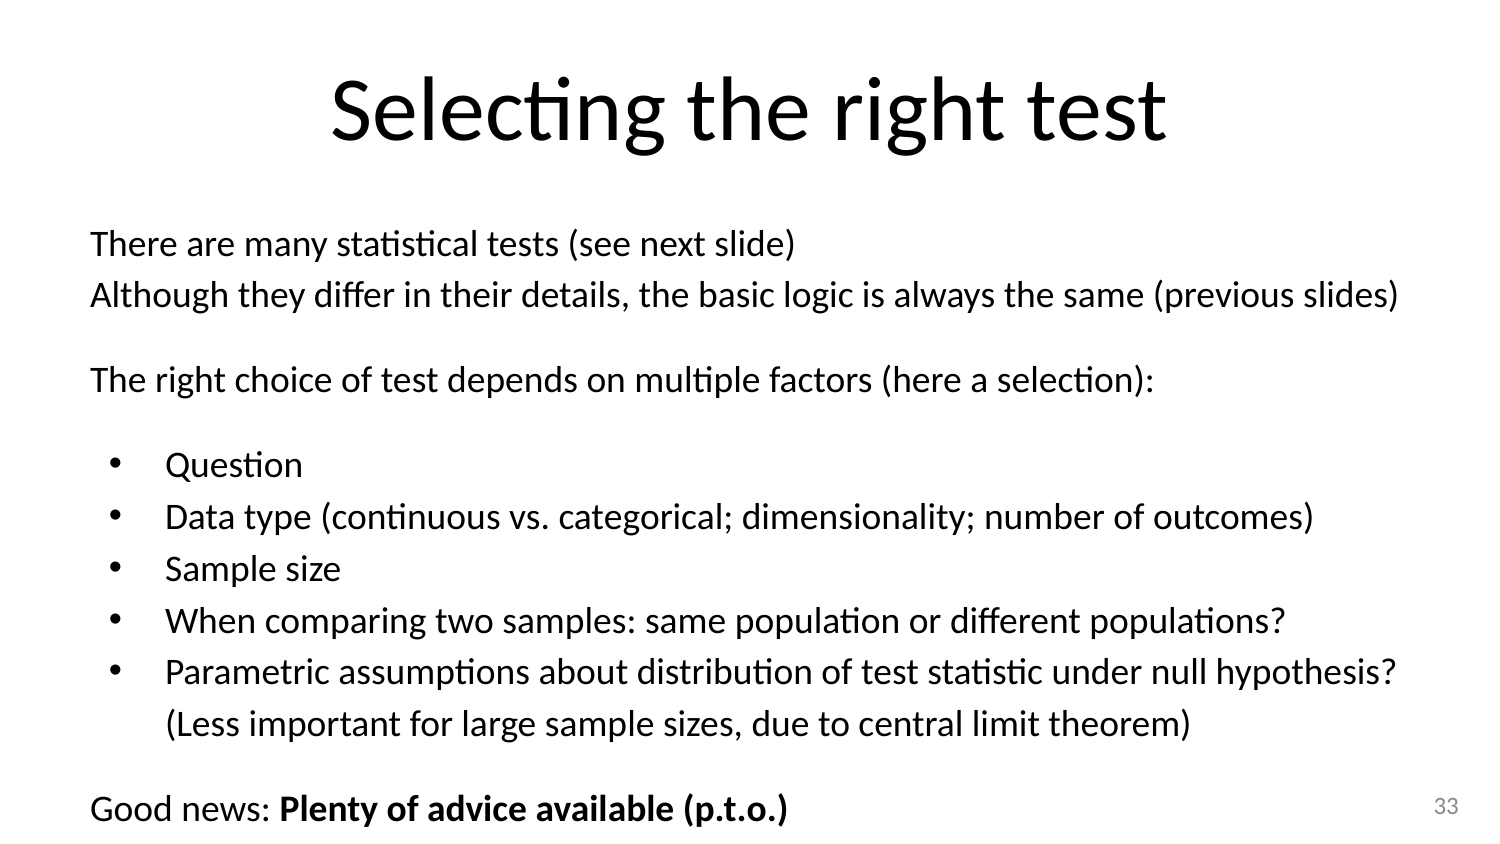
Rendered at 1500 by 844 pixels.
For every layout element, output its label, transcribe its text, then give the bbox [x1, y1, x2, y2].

title Selecting the right test [75, 33, 1425, 175]
slide_number ‹#› [1123, 782, 1474, 827]
list There are many statistical tests (see next slide) Although they differ in their details, the basic logic is always the same (previous slides) The right choice of test depends on multiple factors (here a selection): Question Data type (continuous vs. categorical; dimensionality; number of outcomes) Sample size When comparing two samples: same population or different populations? Parametric assumptions about distribution of test statistic under null hypothesis? (Less important for large sample sizes, due to central limit theorem) Good news: Plenty of advice available (p.t.o.) [75, 196, 1425, 807]
